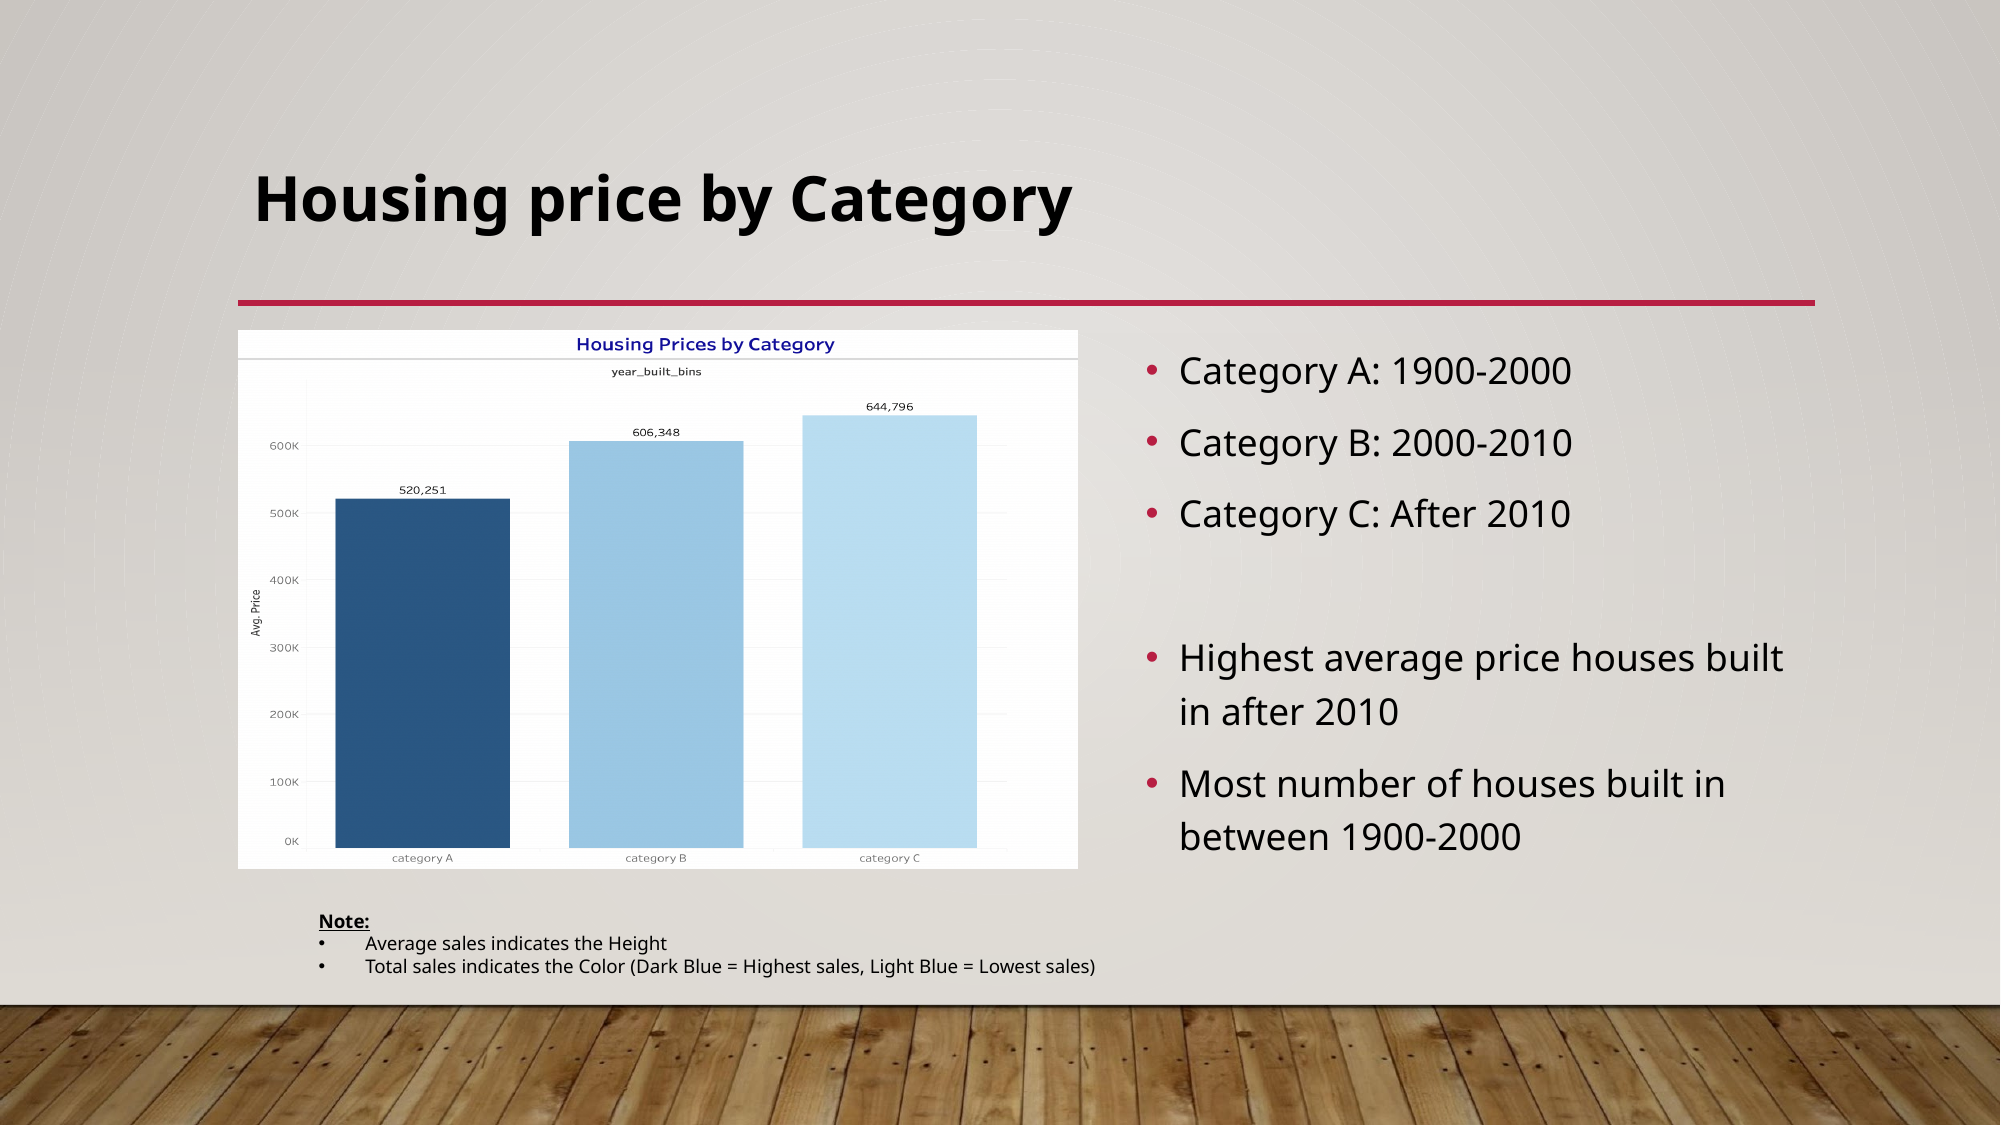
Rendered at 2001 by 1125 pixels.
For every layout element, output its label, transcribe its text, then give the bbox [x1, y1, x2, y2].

title Housing price by Category [238, 131, 1814, 271]
picture [237, 330, 1078, 870]
list Category A: 1900-2000 Category B: 2000-2010 Category C: After 2010 Highest average price houses built in after 2010 Most number of houses built in between 1900-2000 [1130, 330, 1814, 869]
text_box Note: Average sales indicates the Height Total sales indicates the Color (Dark Blue = Highest sales, Light Blue = Lowest sales) [303, 902, 1543, 985]
picture [0, 1005, 2000, 1125]
